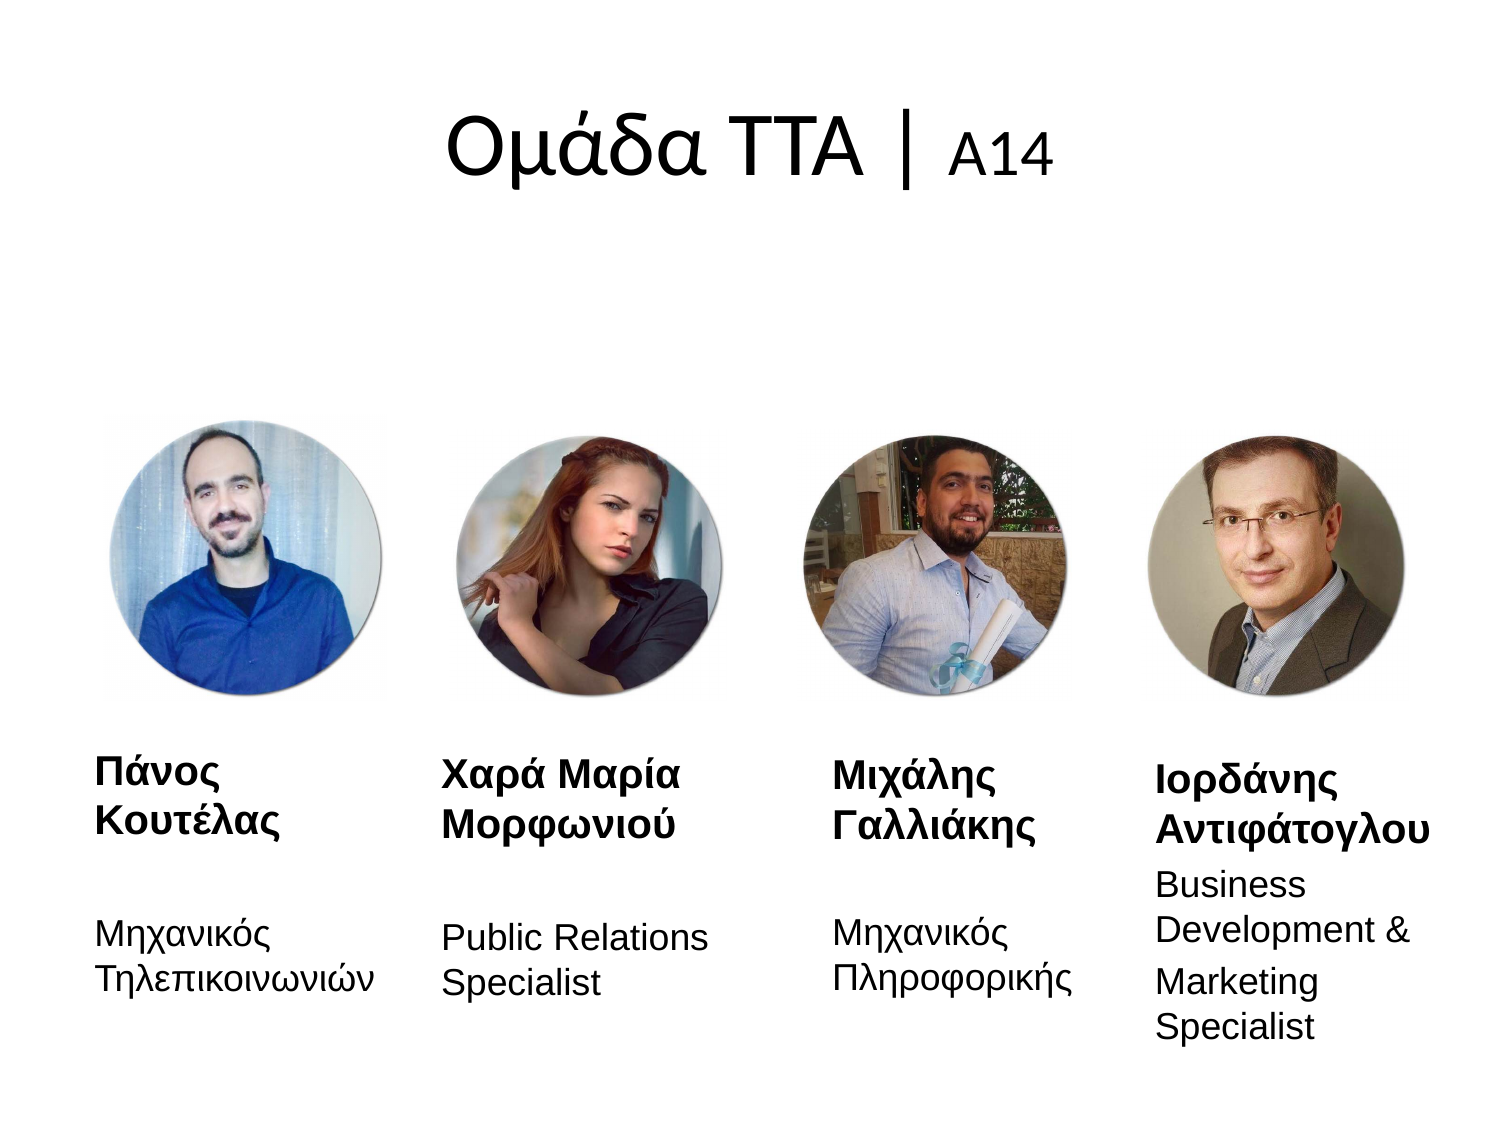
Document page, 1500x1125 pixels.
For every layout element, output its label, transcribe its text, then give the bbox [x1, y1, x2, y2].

text_box Χαρά Μαρία Μορφωνιού Public Relations Specialist [425, 739, 773, 919]
list Πάνος Κουτέλας Μηχανικός Τηλεπικοινωνιών [79, 735, 426, 916]
title Oμάδα TTA | A14 [75, 45, 1425, 233]
picture [102, 414, 387, 701]
picture [449, 429, 728, 701]
picture [796, 429, 1073, 701]
text_box Μιχάλης Γαλλιάκης Μηχανικός Πληροφορικής [817, 740, 1164, 920]
text_box Ιορδάνης Αντιφάτογλου Business Development & Marketing Specialist [1139, 744, 1487, 924]
picture [1141, 429, 1409, 701]
